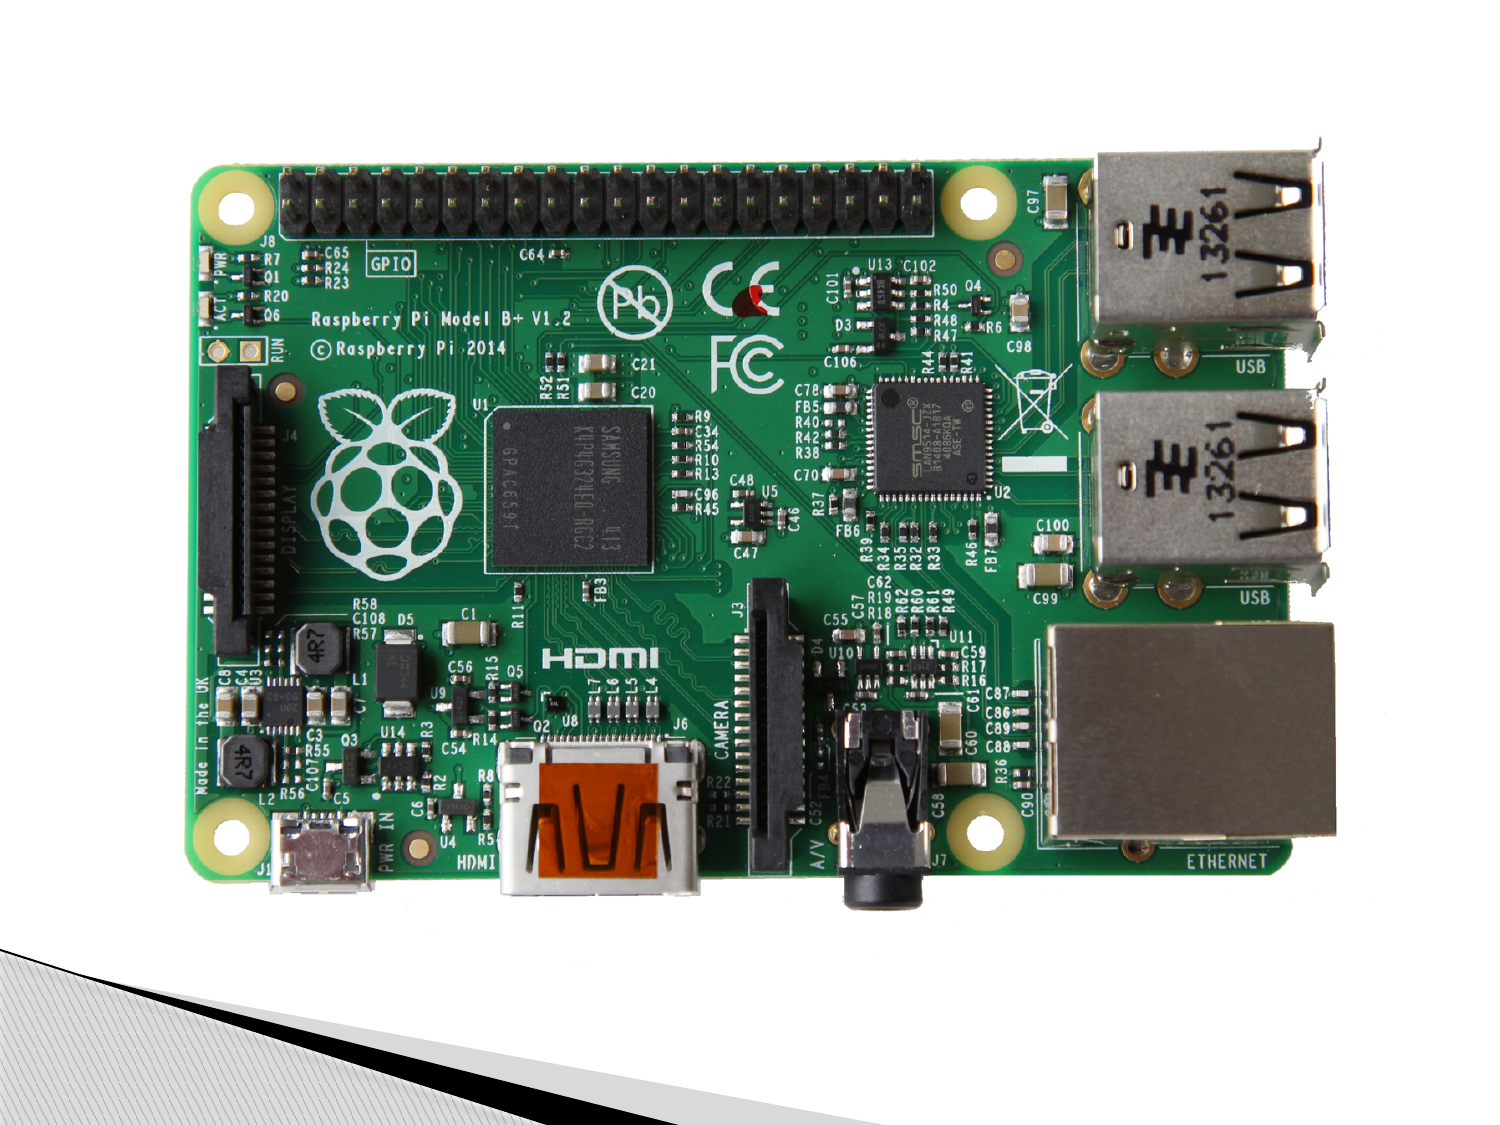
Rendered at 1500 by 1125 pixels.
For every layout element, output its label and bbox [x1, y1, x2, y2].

picture [111, 101, 1388, 963]
